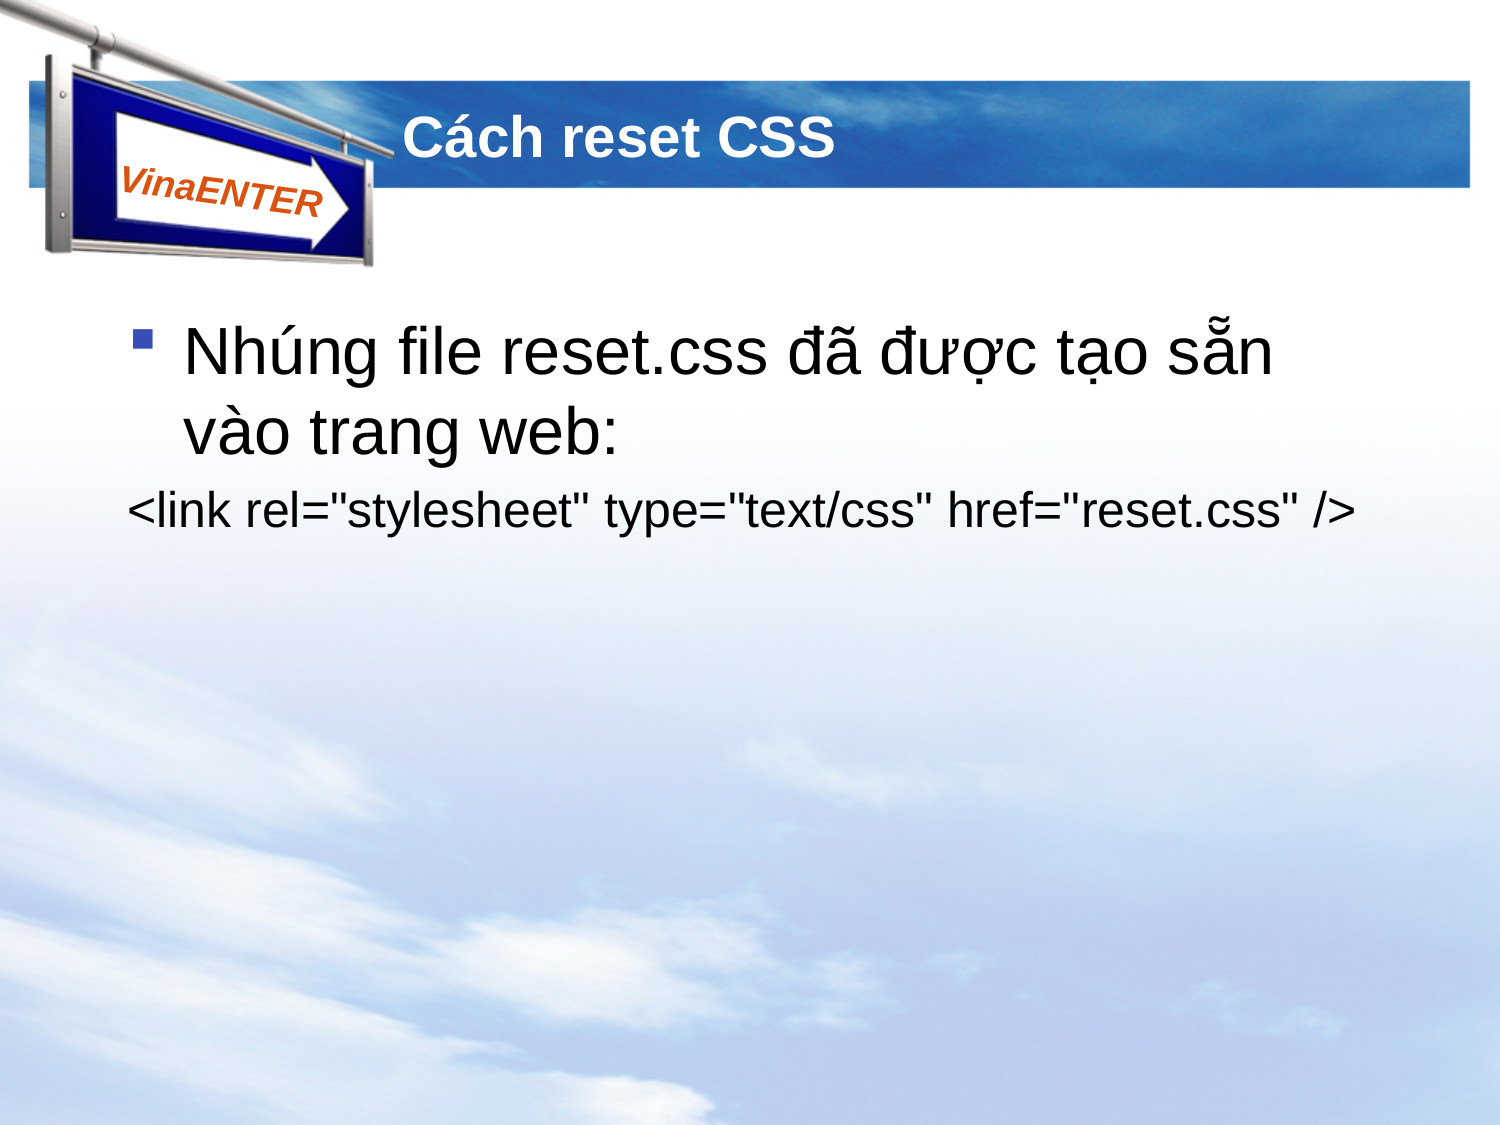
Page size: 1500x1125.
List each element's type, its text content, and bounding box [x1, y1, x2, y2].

picture [0, 0, 1500, 1125]
title Cách reset CSS [387, 87, 1463, 181]
list Nhúng file reset.css đã được tạo sẵn vào trang web: <link rel="stylesheet" type="text/css" href="reset.css" /> [112, 299, 1401, 1063]
